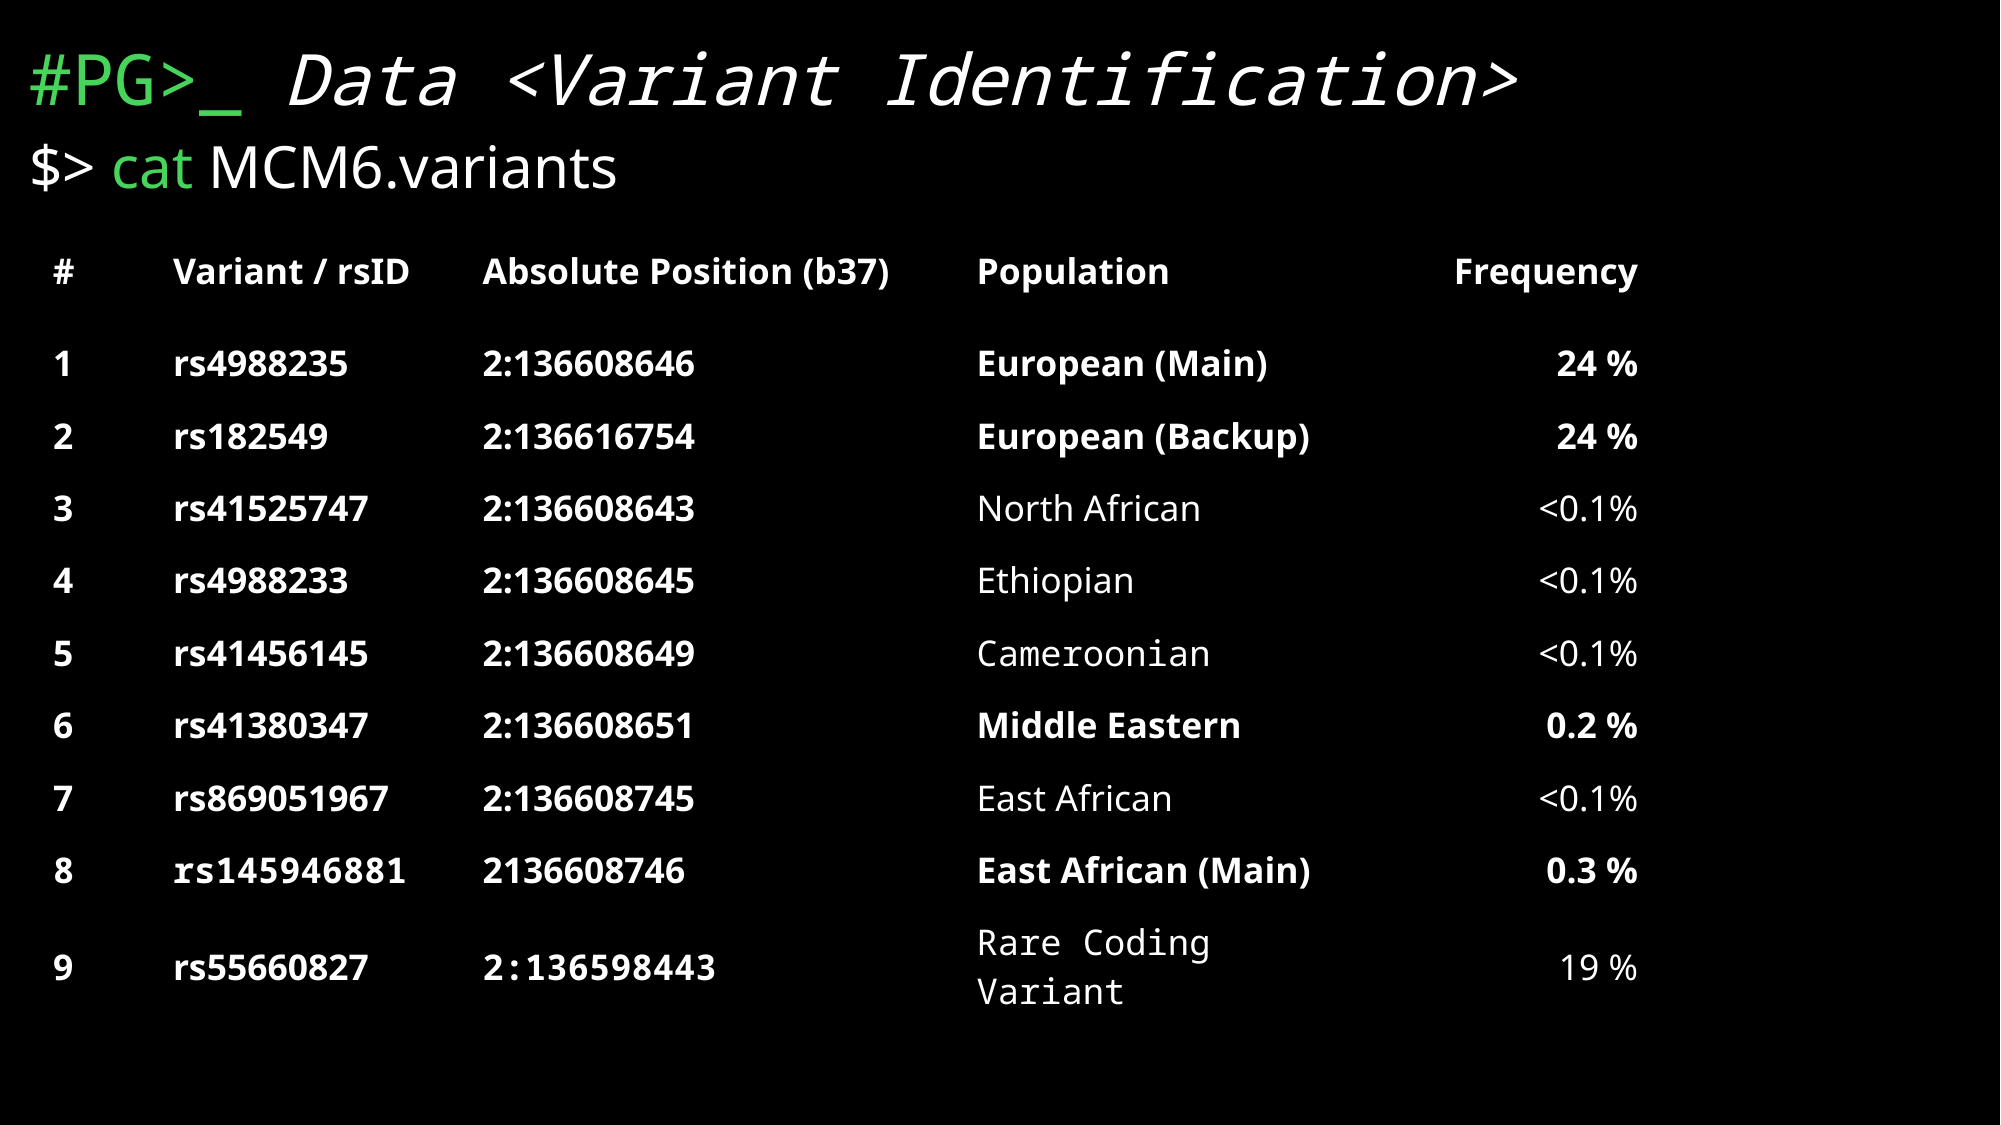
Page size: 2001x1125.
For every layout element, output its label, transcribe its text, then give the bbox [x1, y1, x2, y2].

table_cell 2:136616754 [465, 400, 958, 471]
table_header Frequency [1394, 216, 1656, 326]
table_cell European (Main) [959, 327, 1393, 398]
table_cell 0.2 % [1394, 689, 1656, 760]
table_cell 4 [36, 545, 155, 616]
table_cell rs4988233 [156, 545, 464, 616]
table_cell Rare Coding Variant [959, 907, 1393, 1026]
title #PG>_ Data <Variant Identification> [14, 28, 2000, 137]
table_cell rs869051967 [156, 762, 464, 833]
table_cell 2136608746 [465, 834, 958, 905]
table_cell North African [959, 472, 1393, 543]
table_cell rs41456145 [156, 617, 464, 688]
table_cell 5 [36, 617, 155, 688]
table_cell rs41525747 [156, 472, 464, 543]
table_cell Middle Eastern [959, 689, 1393, 760]
table_cell 2:136608646 [465, 327, 958, 398]
text_box $> cat MCM6.variants [14, 131, 1628, 214]
table_cell 2:136608649 [465, 617, 958, 688]
table_cell 9 [36, 907, 155, 1026]
table_cell East African [959, 762, 1393, 833]
table_cell 1 [36, 327, 155, 398]
table_cell 0.3 % [1394, 834, 1656, 905]
table_cell 19 % [1394, 907, 1656, 1026]
table_cell <0.1% [1394, 472, 1656, 543]
table_header Population [959, 216, 1393, 326]
table_cell <0.1% [1394, 545, 1656, 616]
table_header Variant / rsID [156, 216, 464, 326]
table_cell 2:136608745 [465, 762, 958, 833]
table_cell 2:136608643 [465, 472, 958, 543]
table_cell 24 % [1394, 400, 1656, 471]
table_cell rs4988235 [156, 327, 464, 398]
table_cell rs41380347 [156, 689, 464, 760]
table_cell Ethiopian [959, 545, 1393, 616]
table_cell 8 [36, 834, 155, 905]
table_cell 2:136598443 [465, 907, 958, 1026]
table_cell <0.1% [1394, 617, 1656, 688]
table_cell rs55660827 [156, 907, 464, 1026]
table_cell 7 [36, 762, 155, 833]
table_cell 2 [36, 400, 155, 471]
table_cell rs145946881 [156, 834, 464, 905]
table_header Absolute Position (b37) [465, 216, 958, 326]
table_cell 2:136608651 [465, 689, 958, 760]
table_cell European (Backup) [959, 400, 1393, 471]
table_cell 6 [36, 689, 155, 760]
table_cell East African (Main) [959, 834, 1393, 905]
table_header # [36, 216, 155, 326]
table_cell rs182549 [156, 400, 464, 471]
table_cell 3 [36, 472, 155, 543]
table_cell Cameroonian [959, 617, 1393, 688]
table_cell 2:136608645 [465, 545, 958, 616]
table_cell 24 % [1394, 327, 1656, 398]
table_cell <0.1% [1394, 762, 1656, 833]
